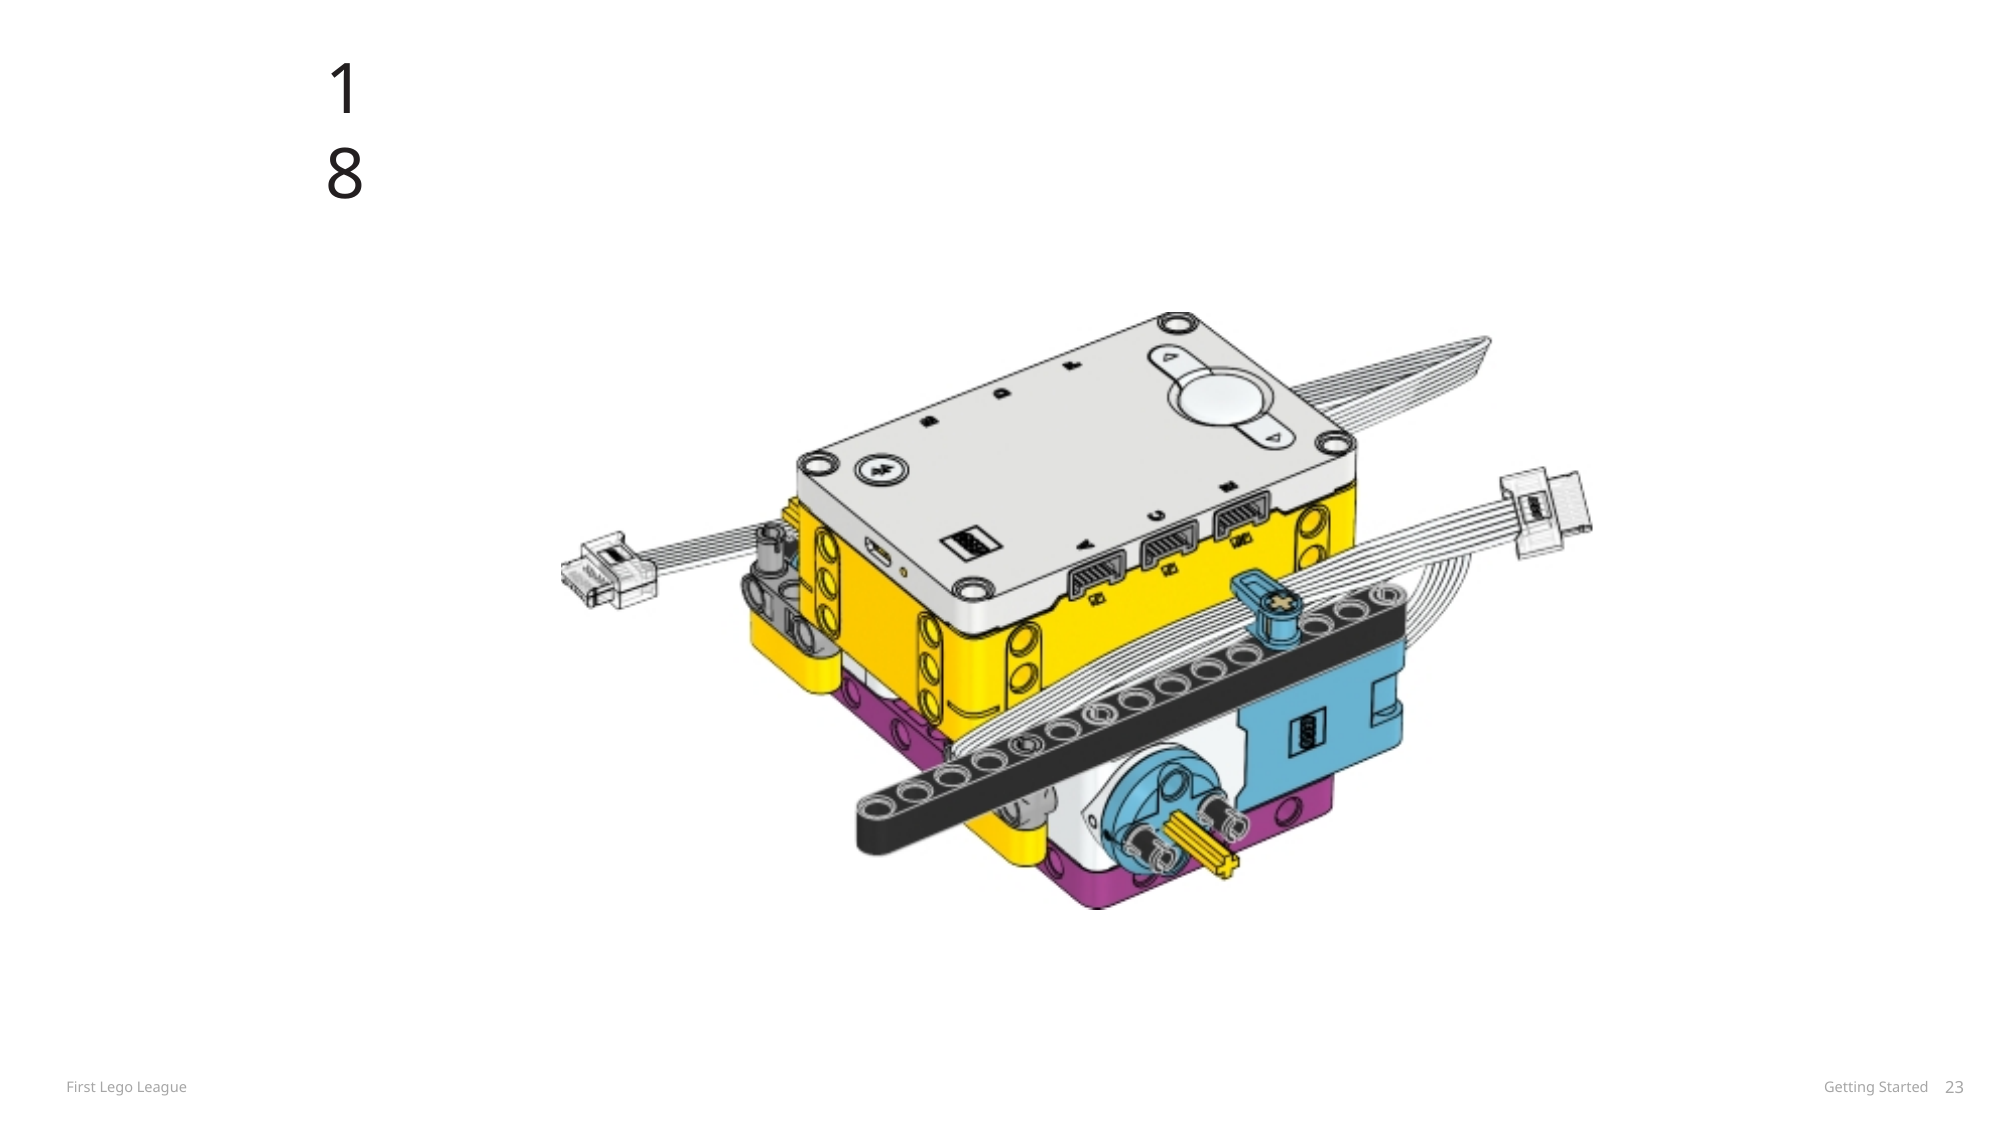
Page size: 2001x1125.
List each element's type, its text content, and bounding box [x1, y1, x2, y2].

picture [561, 312, 1595, 910]
text_box 18 [325, 41, 400, 221]
